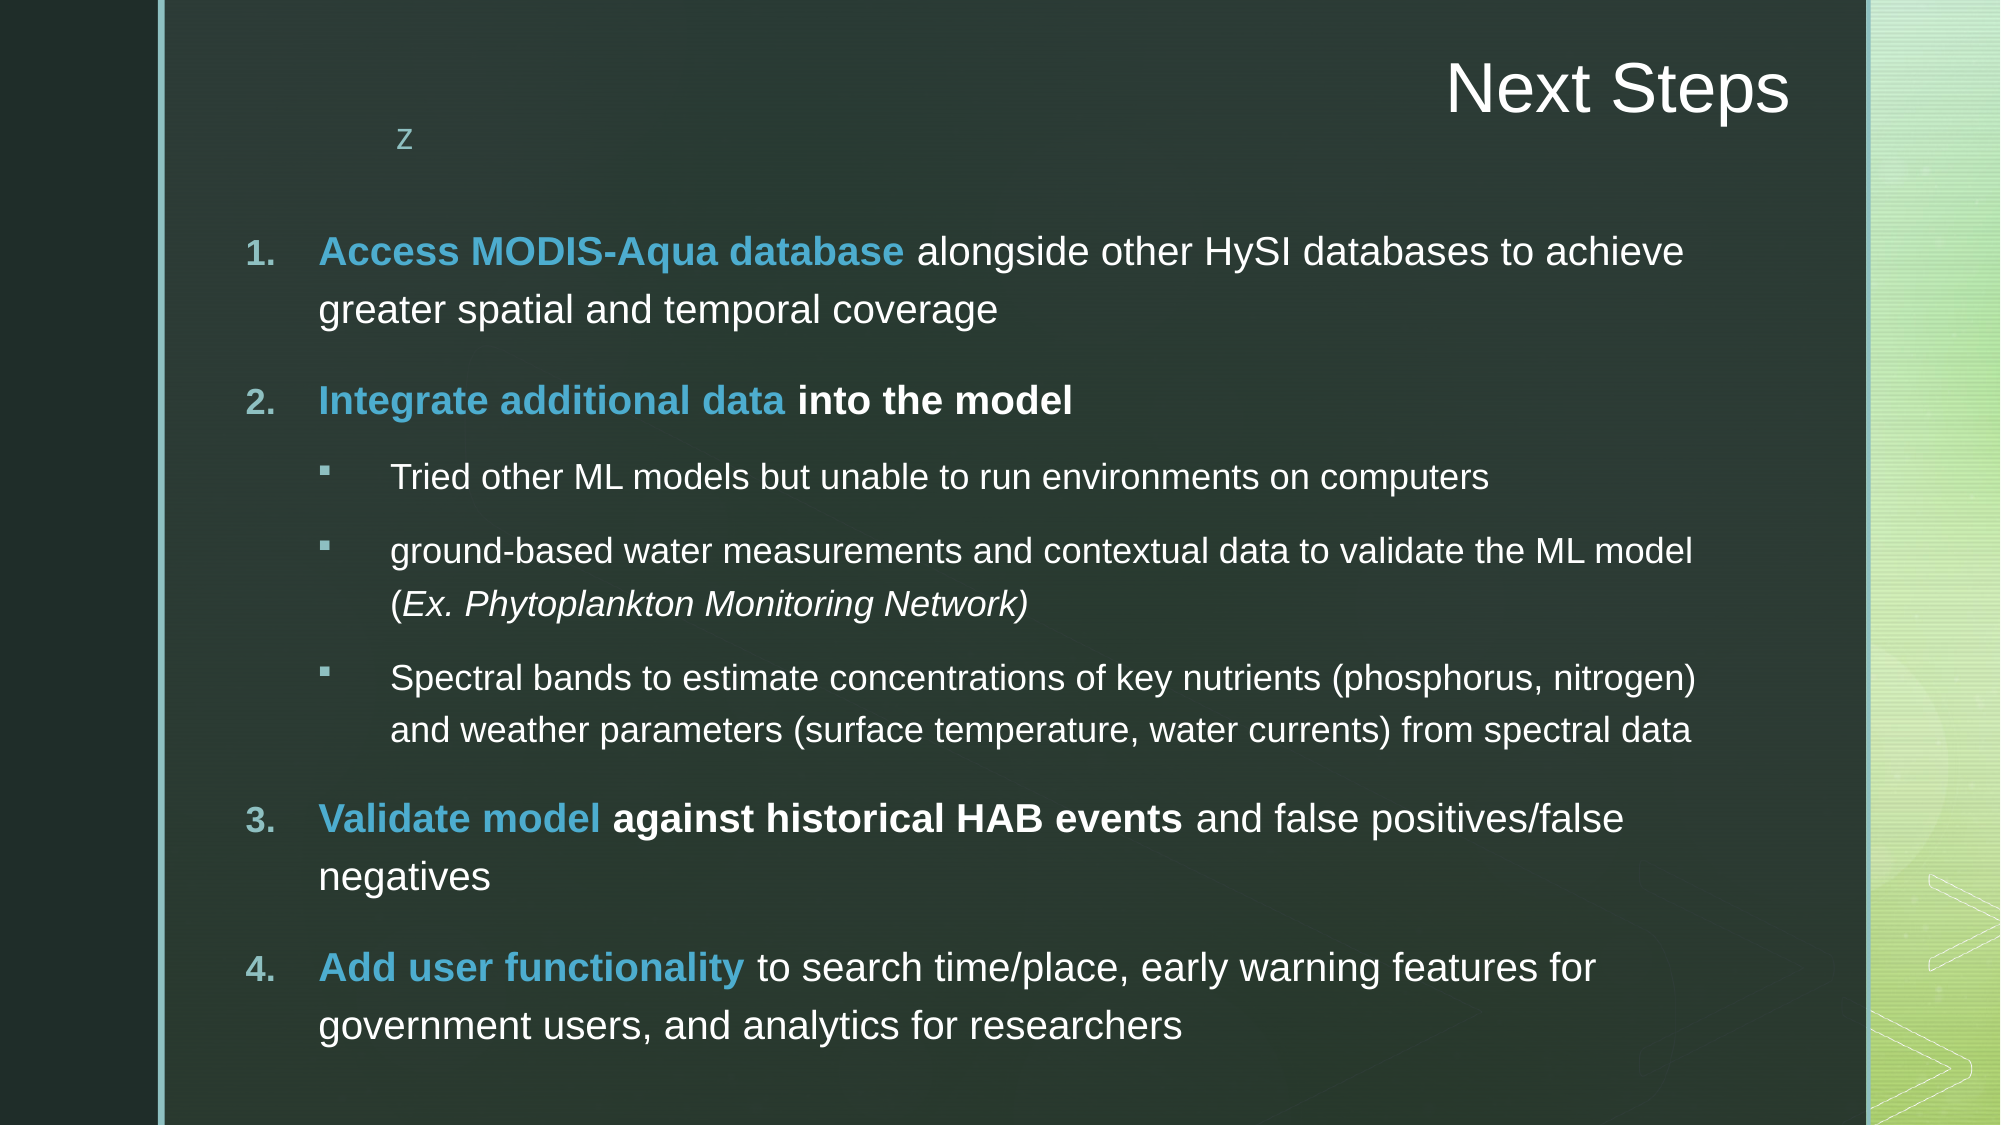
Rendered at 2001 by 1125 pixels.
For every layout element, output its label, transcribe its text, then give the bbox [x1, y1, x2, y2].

picture [1871, 0, 2001, 1125]
list Access MODIS-Aqua database alongside other HySI databases to achieve greater spatial and temporal coverage Integrate additional data into the model Tried other ML models but unable to run environments on computers ground-based water measurements and contextual data to validate the ML model (Ex. Phytoplankton Monitoring Network) Spectral bands to estimate concentrations of key nutrients (phosphorus, nitrogen) and weather parameters (surface temperature, water currents) from spectral data Validate model against historical HAB events and false positives/false negatives Add user functionality to search time/place, early warning features for government users, and analytics for researchers [230, 194, 1734, 1069]
title Next Steps [501, 44, 1807, 221]
